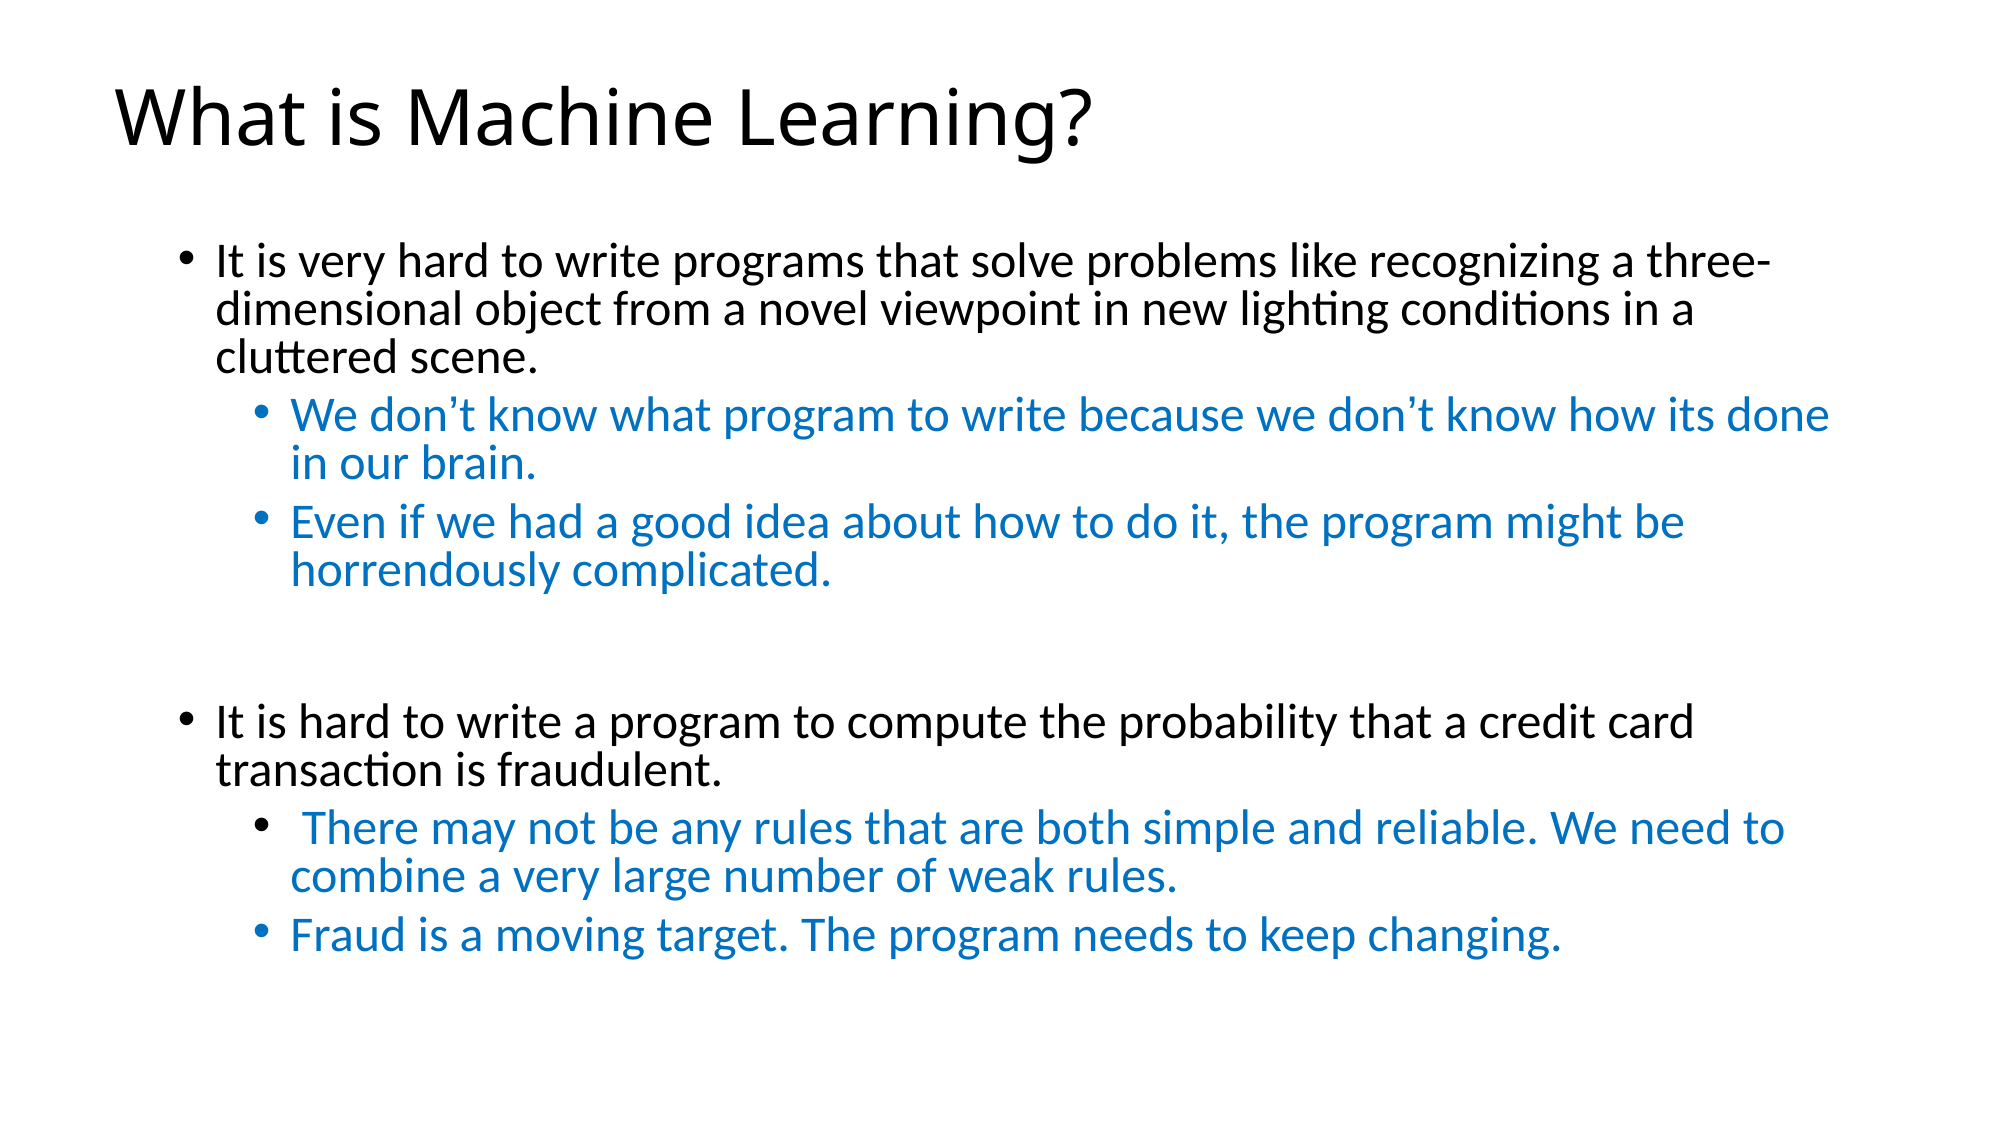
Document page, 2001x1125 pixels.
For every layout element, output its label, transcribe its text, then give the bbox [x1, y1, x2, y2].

title What is Machine Learning? [99, 26, 1900, 215]
list It is very hard to write programs that solve problems like recognizing a three-dimensional object from a novel viewpoint in new lighting conditions in a cluttered scene. We don’t know what program to write because we don’t know how its done in our brain. Even if we had a good idea about how to do it, the program might be horrendously complicated. It is hard to write a program to compute the probability that a credit card transaction is fraudulent. There may not be any rules that are both simple and reliable. We need to combine a very large number of weak rules. Fraud is a moving target. The program needs to keep changing. [162, 231, 1851, 961]
